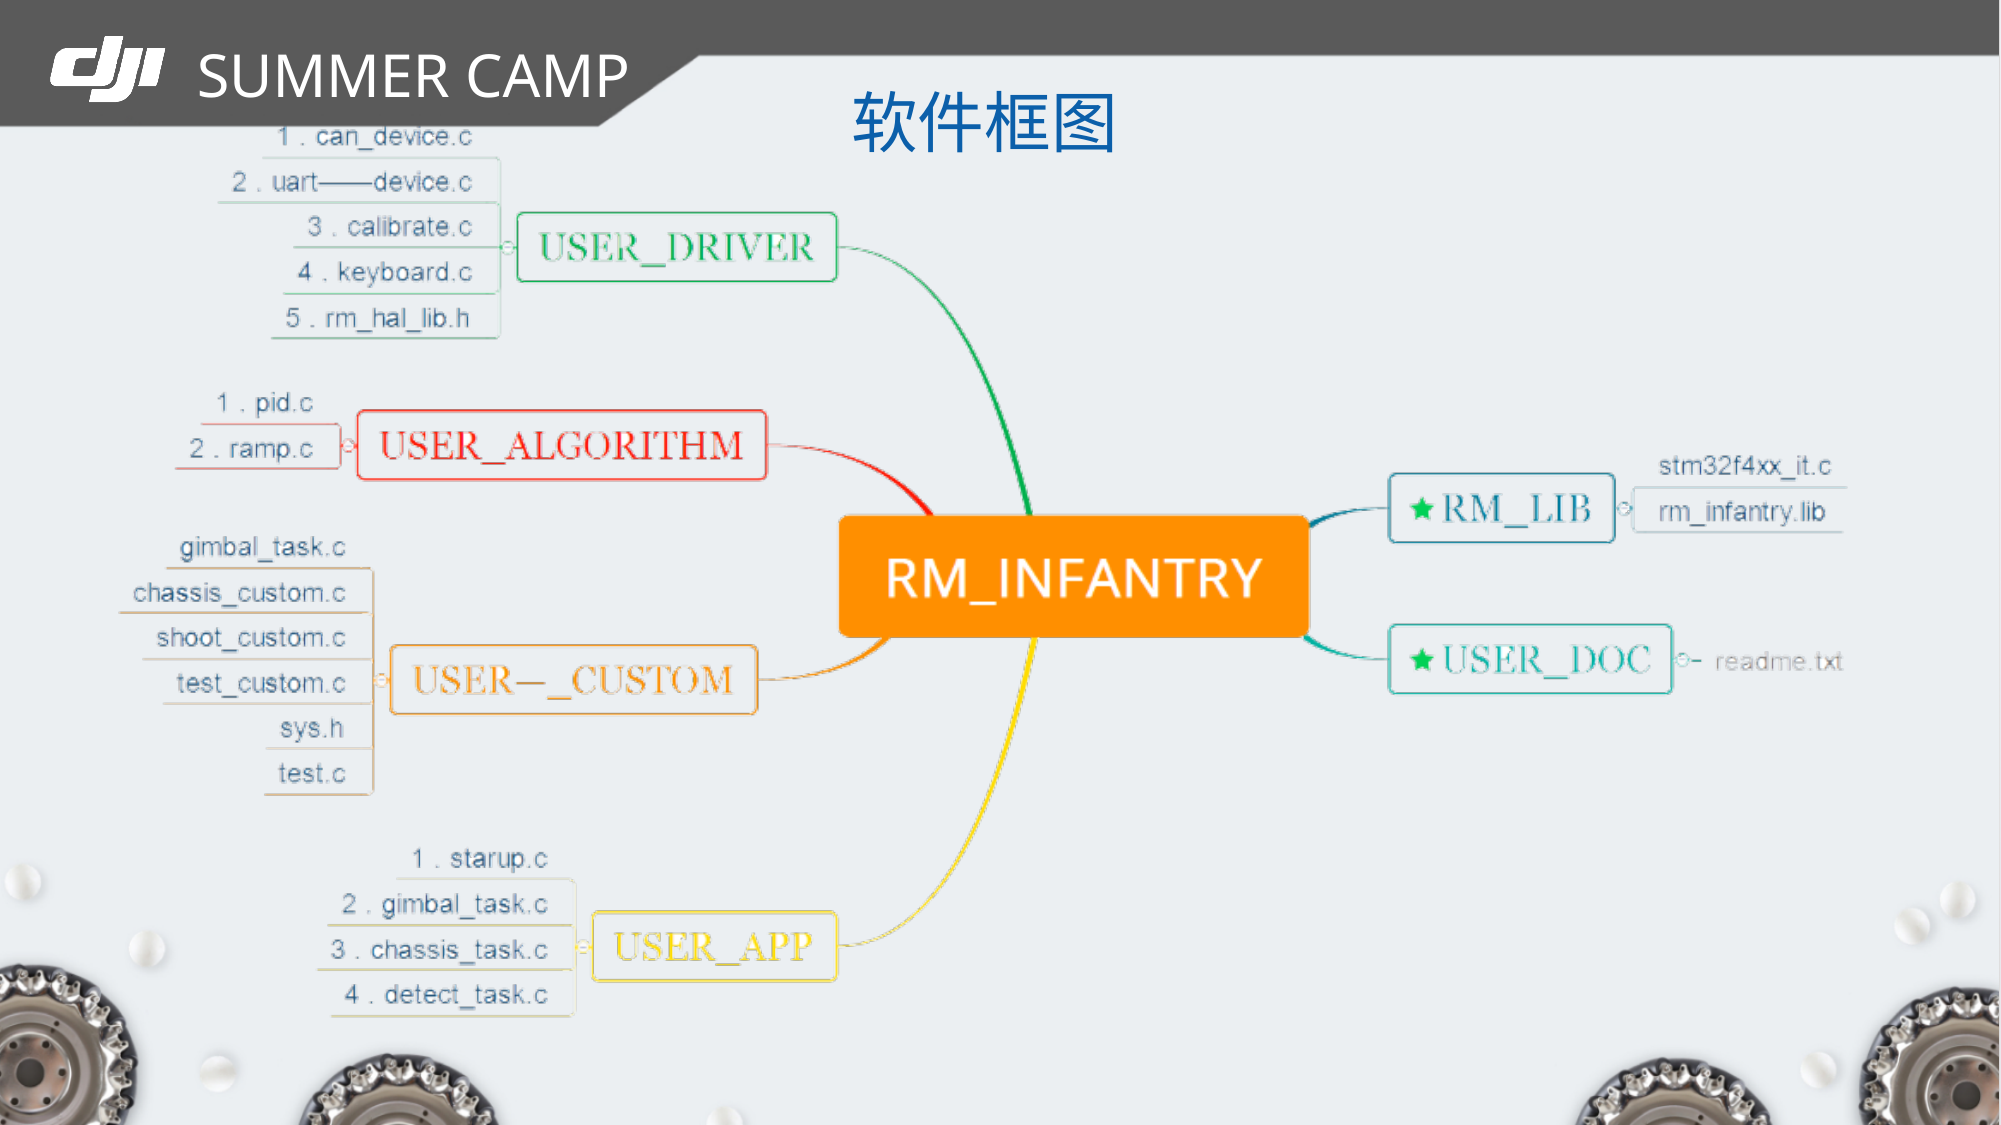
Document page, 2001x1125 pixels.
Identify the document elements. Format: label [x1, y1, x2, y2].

picture [52, 63, 1947, 1062]
text_box [0, 0, 1999, 1125]
